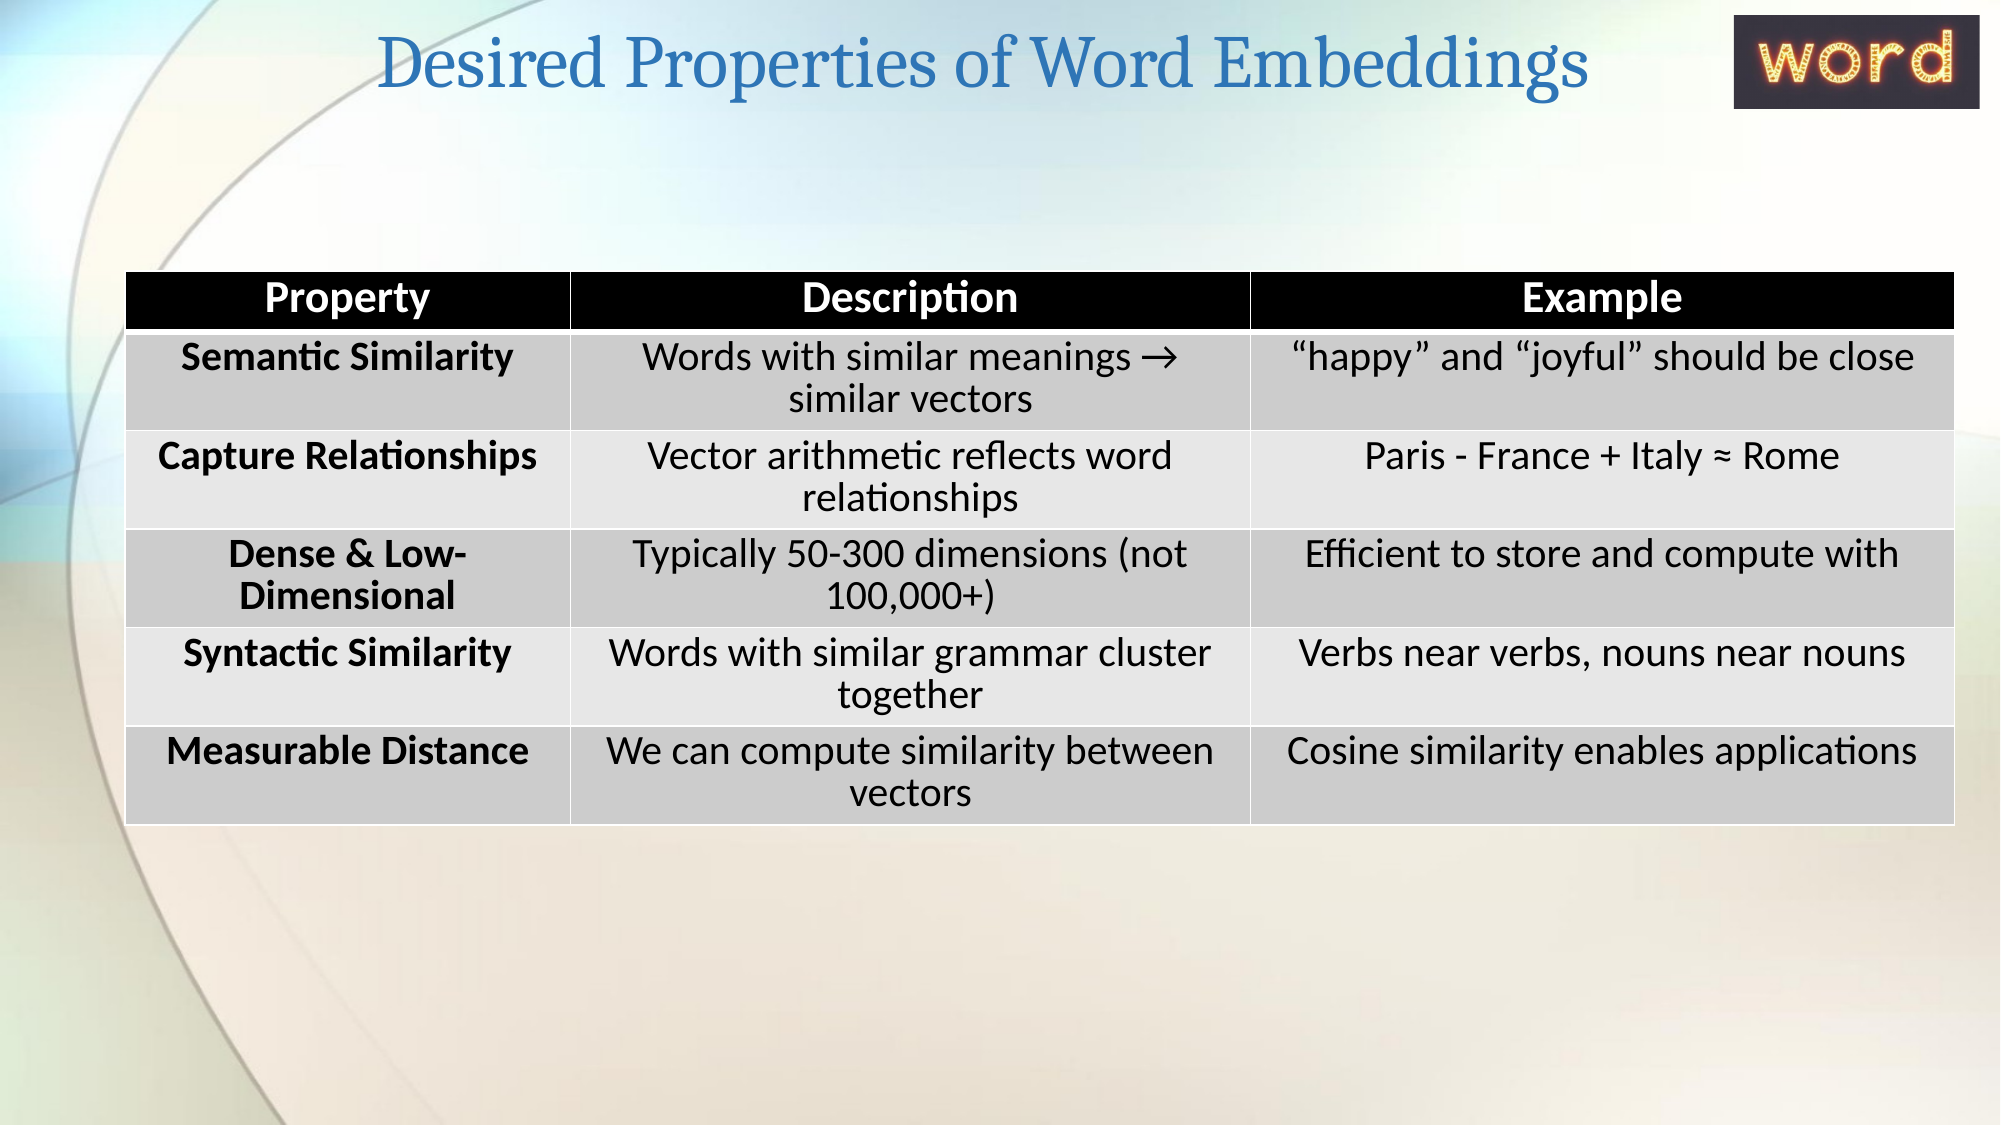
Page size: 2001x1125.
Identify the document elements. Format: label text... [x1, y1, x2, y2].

table_cell Capture Relationships [126, 431, 570, 528]
table_cell Measurable Distance [126, 727, 570, 824]
table_cell “happy” and “joyful” should be close [1251, 335, 1954, 430]
table_cell Vector arithmetic reflects word relationships [571, 431, 1250, 528]
table_cell Dense & Low-Dimensional [126, 530, 570, 627]
table_cell Words with similar grammar cluster together [571, 628, 1250, 725]
table_cell Semantic Similarity [126, 335, 570, 430]
table_cell Typically 50-300 dimensions (not 100,000+) [571, 530, 1250, 627]
table_header Description [571, 272, 1250, 329]
table_cell We can compute similarity between vectors [571, 727, 1250, 824]
table_cell Verbs near verbs, nouns near nouns [1251, 628, 1954, 725]
table_cell Words with similar meanings → similar vectors [571, 335, 1250, 430]
text_box Desired Properties of Word Embeddings [77, 11, 1726, 105]
table_cell Efficient to store and compute with [1251, 530, 1954, 627]
table_cell Paris - France + Italy ≈ Rome [1251, 431, 1954, 528]
table_header Property [126, 272, 570, 329]
table_cell Syntactic Similarity [126, 628, 570, 725]
picture [0, 0, 2001, 1125]
table_header Example [1251, 272, 1954, 329]
table_cell Cosine similarity enables applications [1251, 727, 1954, 824]
